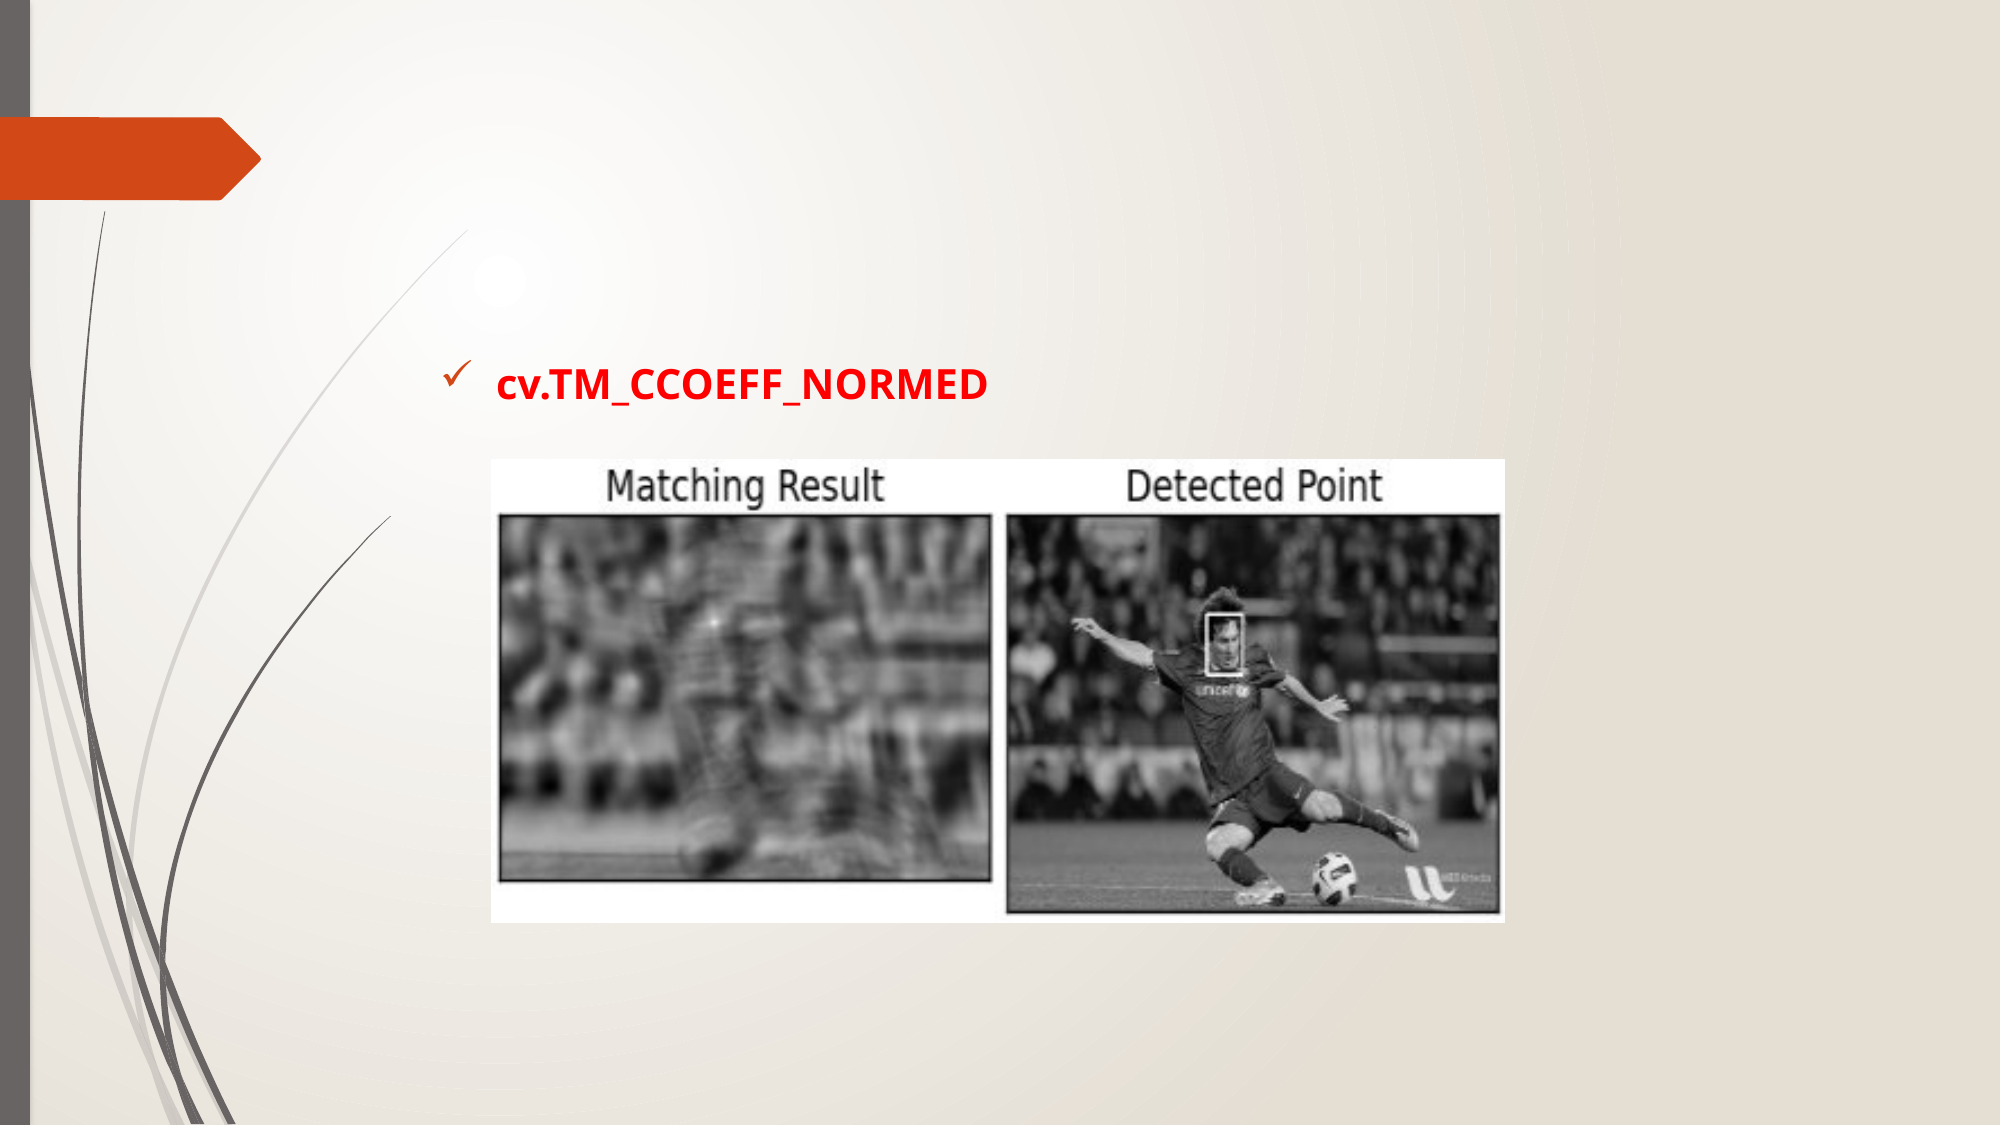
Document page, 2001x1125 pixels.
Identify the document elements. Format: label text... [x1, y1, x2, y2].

list cv.TM_CCOEFF_NORMED [424, 350, 1888, 970]
picture [491, 458, 1505, 924]
